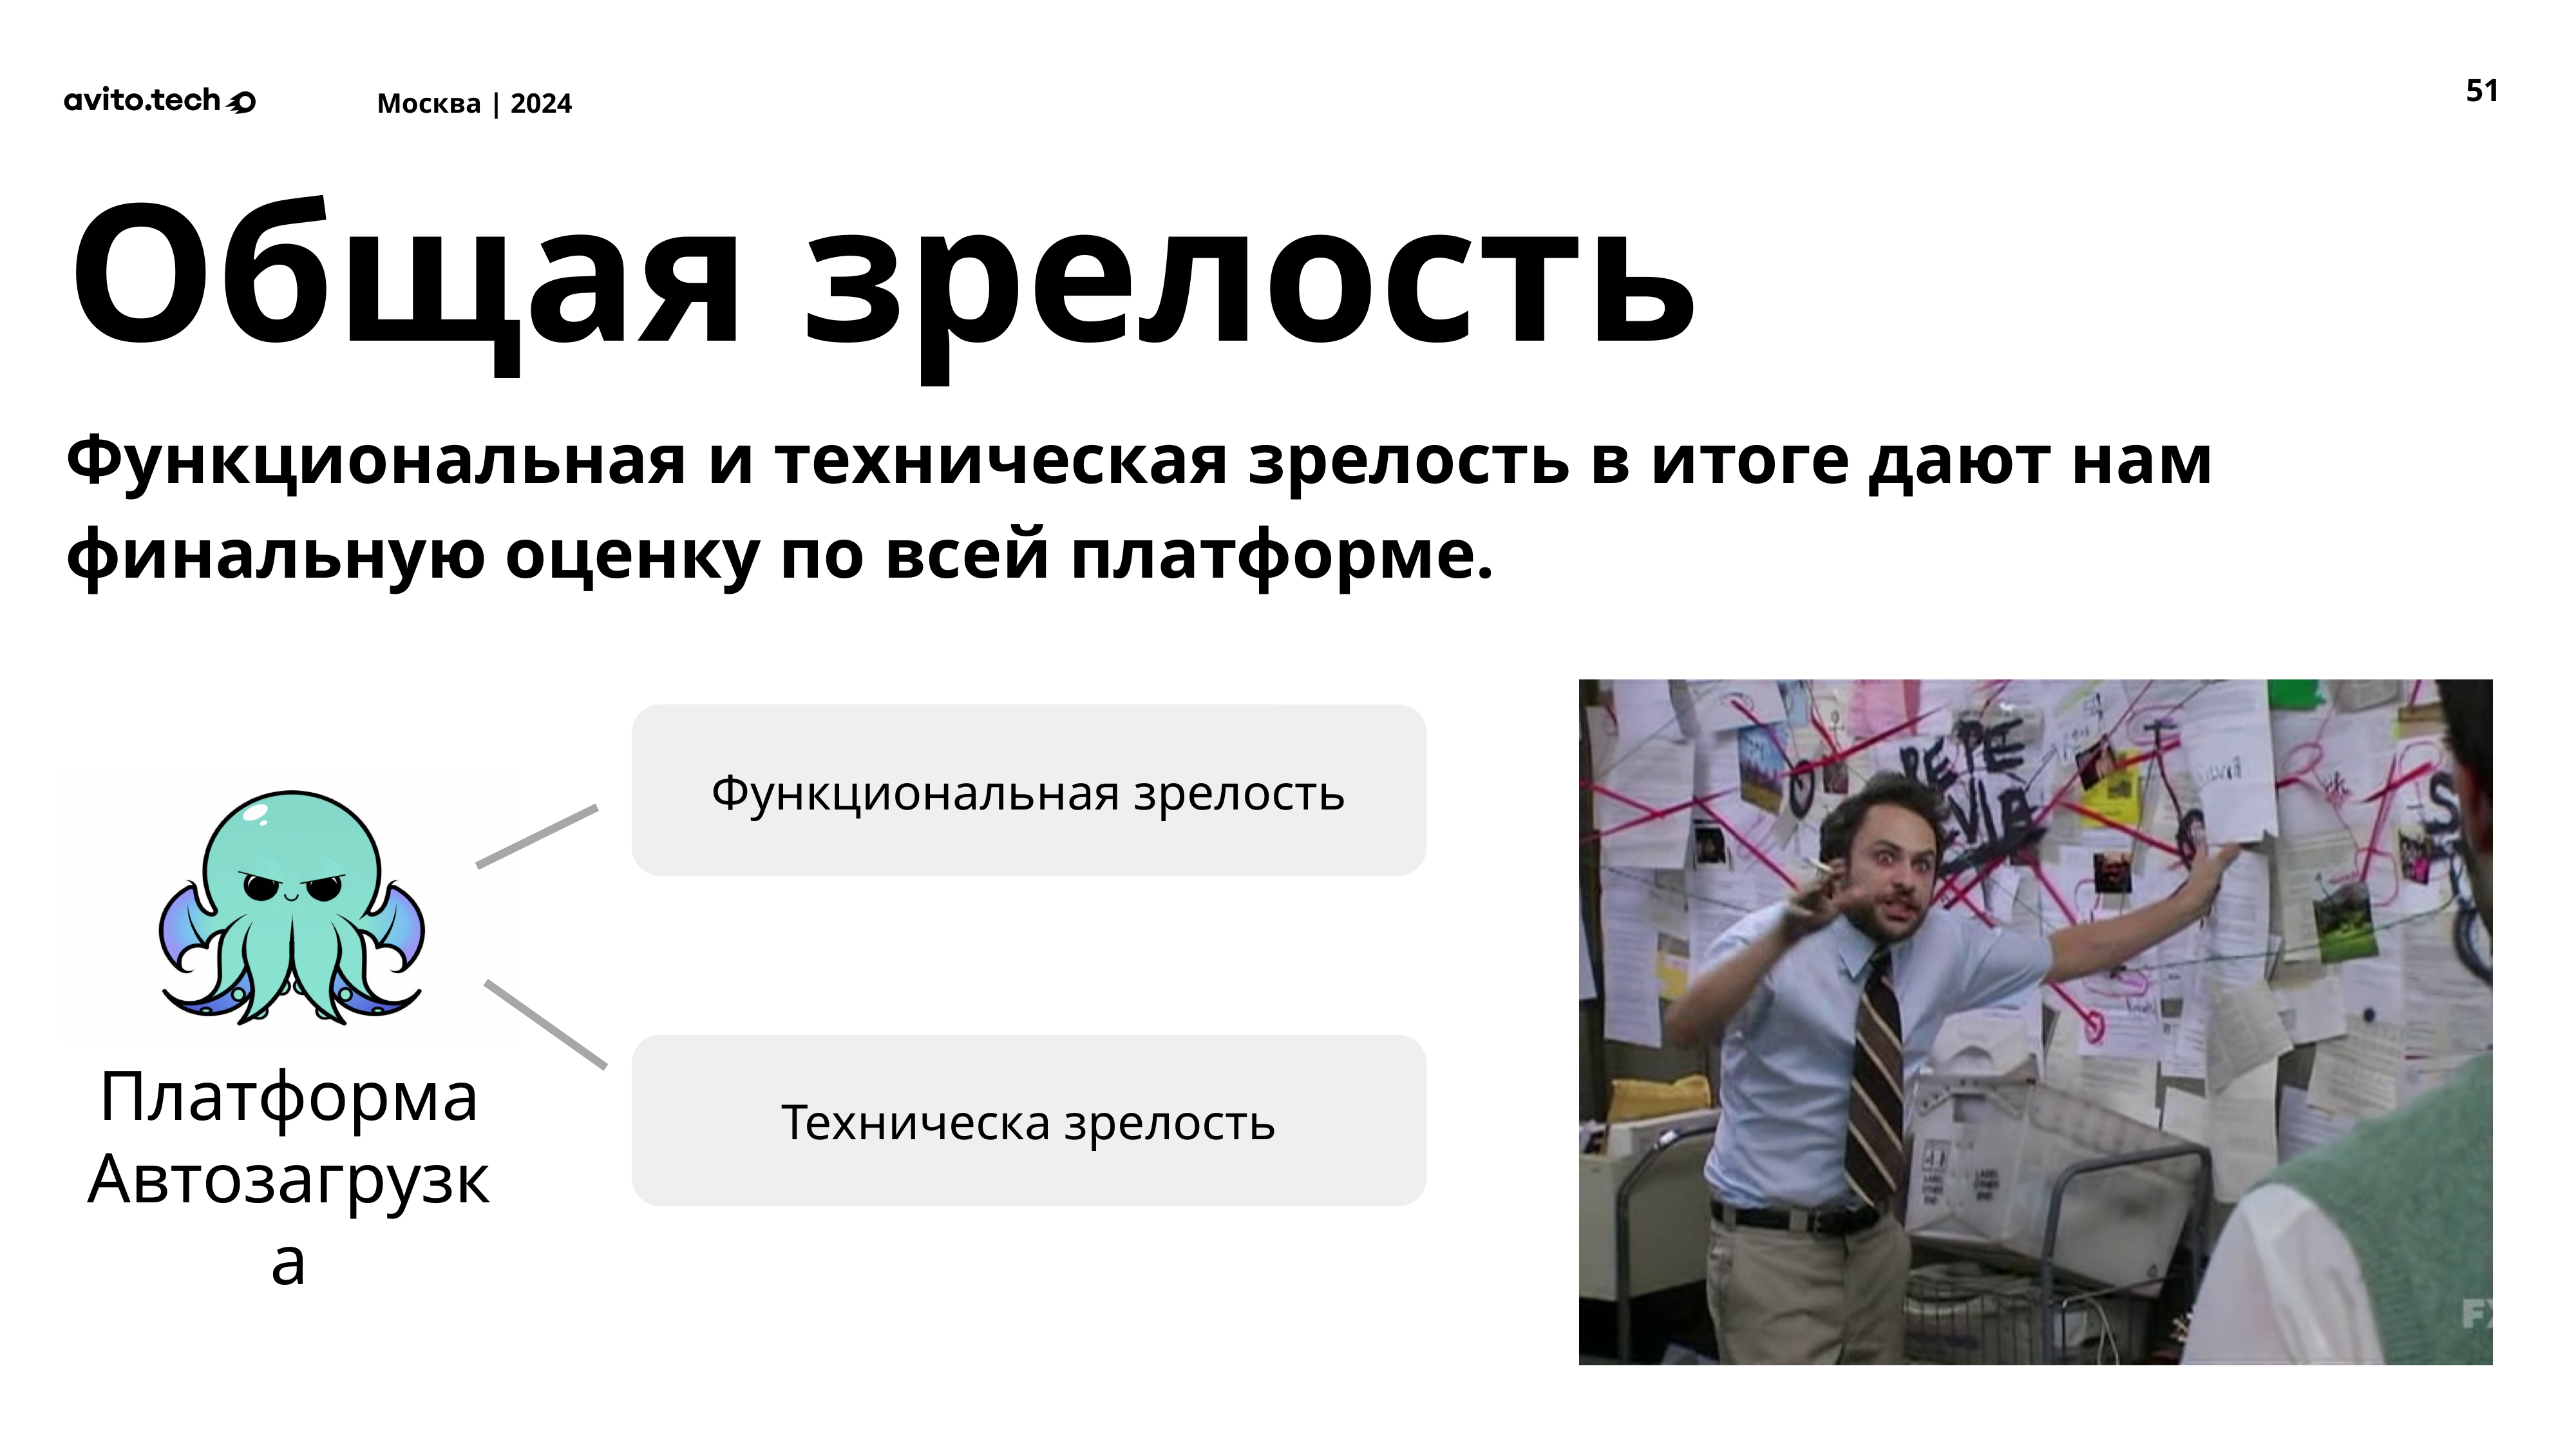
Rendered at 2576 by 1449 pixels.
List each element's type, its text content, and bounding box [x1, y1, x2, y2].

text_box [485, 981, 607, 1068]
picture [1579, 679, 2493, 1365]
text_box Техническа зрелость [632, 1035, 1426, 1206]
picture [61, 84, 258, 118]
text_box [477, 807, 598, 867]
text_box Функциональная зрелость [632, 705, 1426, 876]
text_box Платформа Автозагрузка [60, 1046, 518, 1308]
list Общая зрелость [60, 171, 2359, 414]
slide_number ‹#› [2418, 0, 2507, 118]
picture [60, 769, 518, 1043]
list Функциональная и техническая зрелость в итоге дают нам финальную оценку по всей платформе. [60, 397, 2259, 610]
